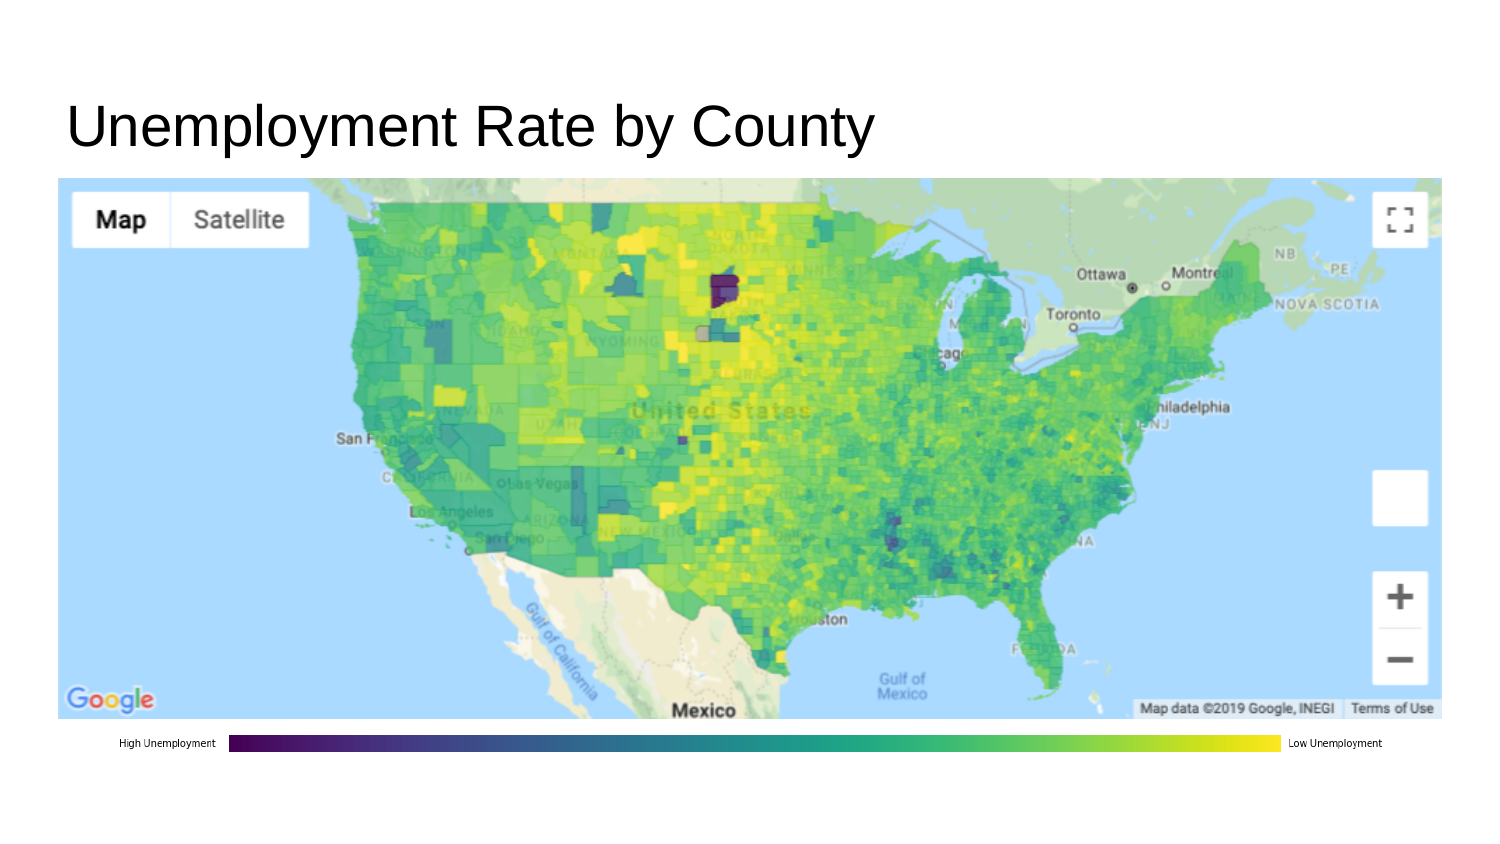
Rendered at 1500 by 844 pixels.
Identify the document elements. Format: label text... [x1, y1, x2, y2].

picture [112, 729, 1388, 775]
picture [58, 177, 1442, 719]
title Unemployment Rate by County [51, 72, 1449, 167]
